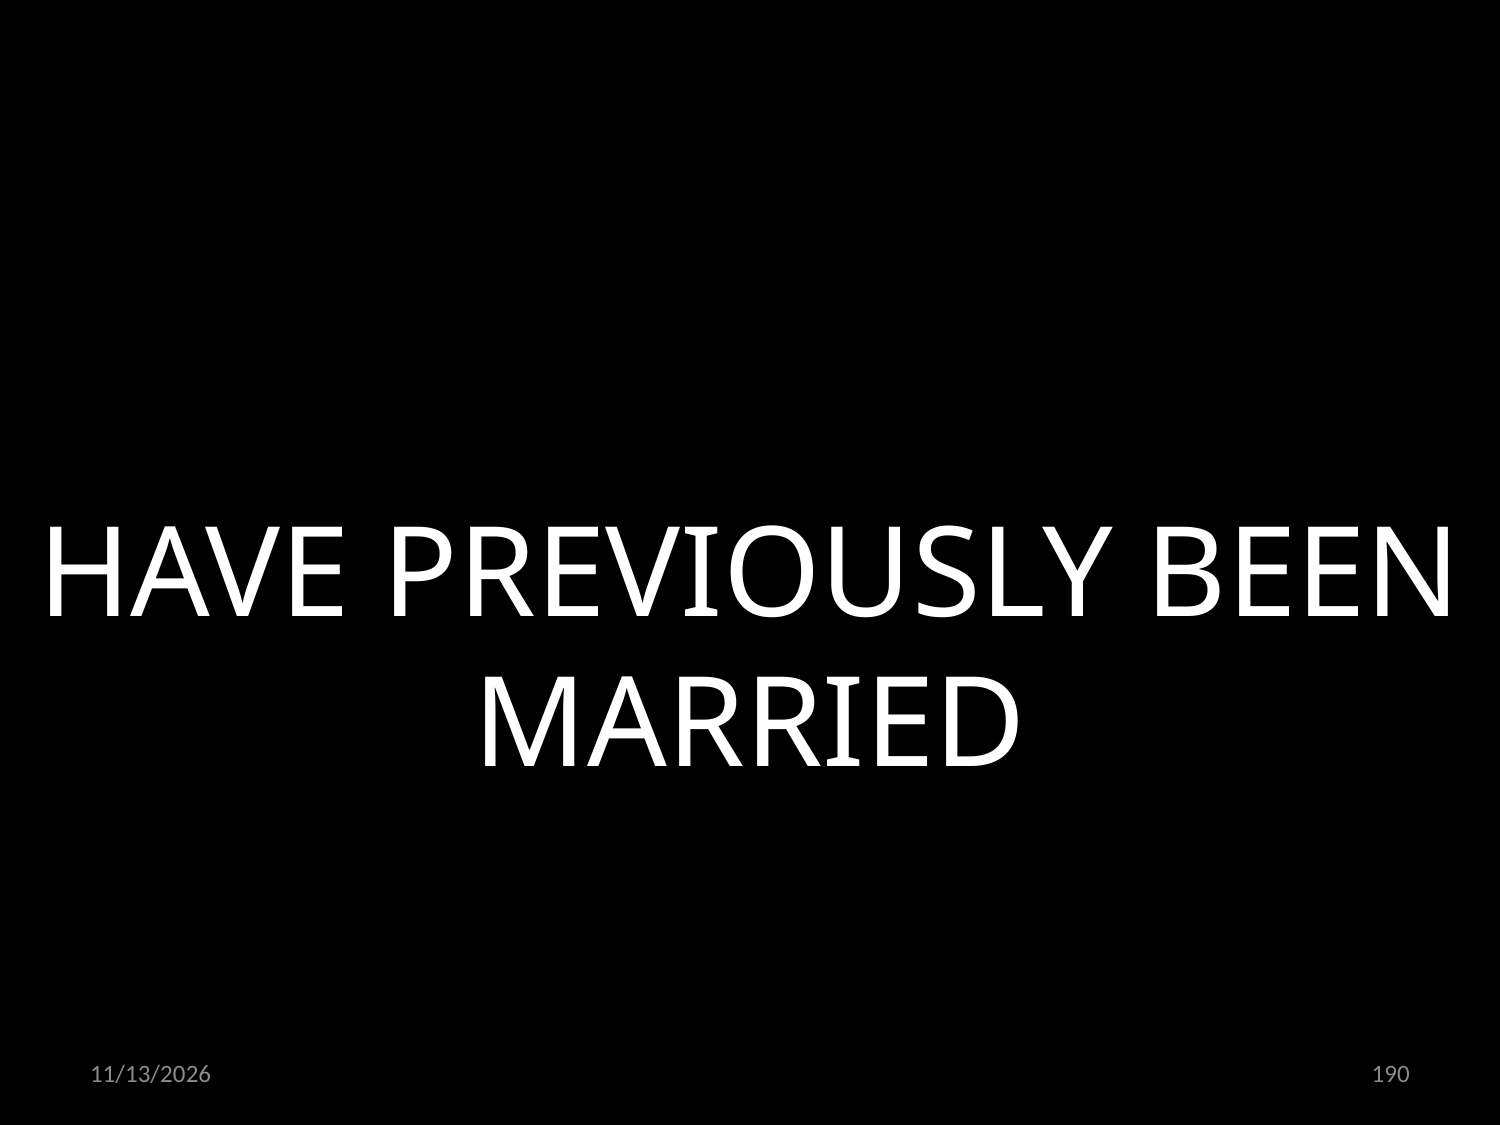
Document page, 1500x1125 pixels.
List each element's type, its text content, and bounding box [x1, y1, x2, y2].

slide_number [75, 1042, 425, 1103]
slide_number 190 [1074, 1042, 1425, 1103]
list HAVE PREVIOUSLY BEEN MARRIED [0, 484, 1500, 586]
